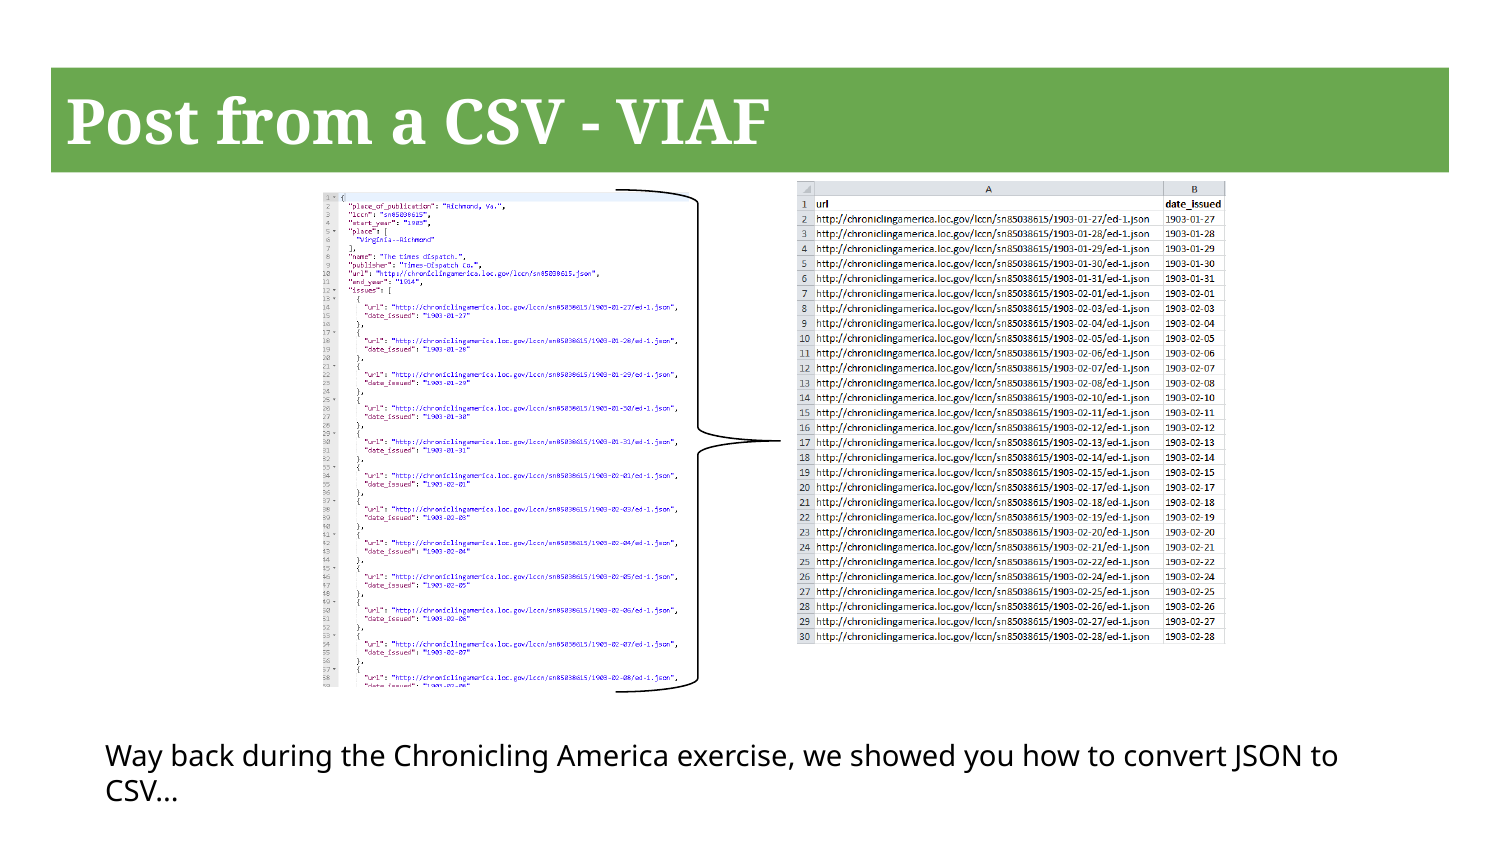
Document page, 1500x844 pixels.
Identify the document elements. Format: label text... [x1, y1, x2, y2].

picture [322, 189, 690, 687]
text_box Way back during the Chronicling America exercise, we showed you how to convert JSON to CSV... [89, 722, 1411, 828]
text_box [695, 199, 781, 682]
picture [796, 181, 1227, 644]
title Post from a CSV - VIAF [51, 67, 1449, 173]
